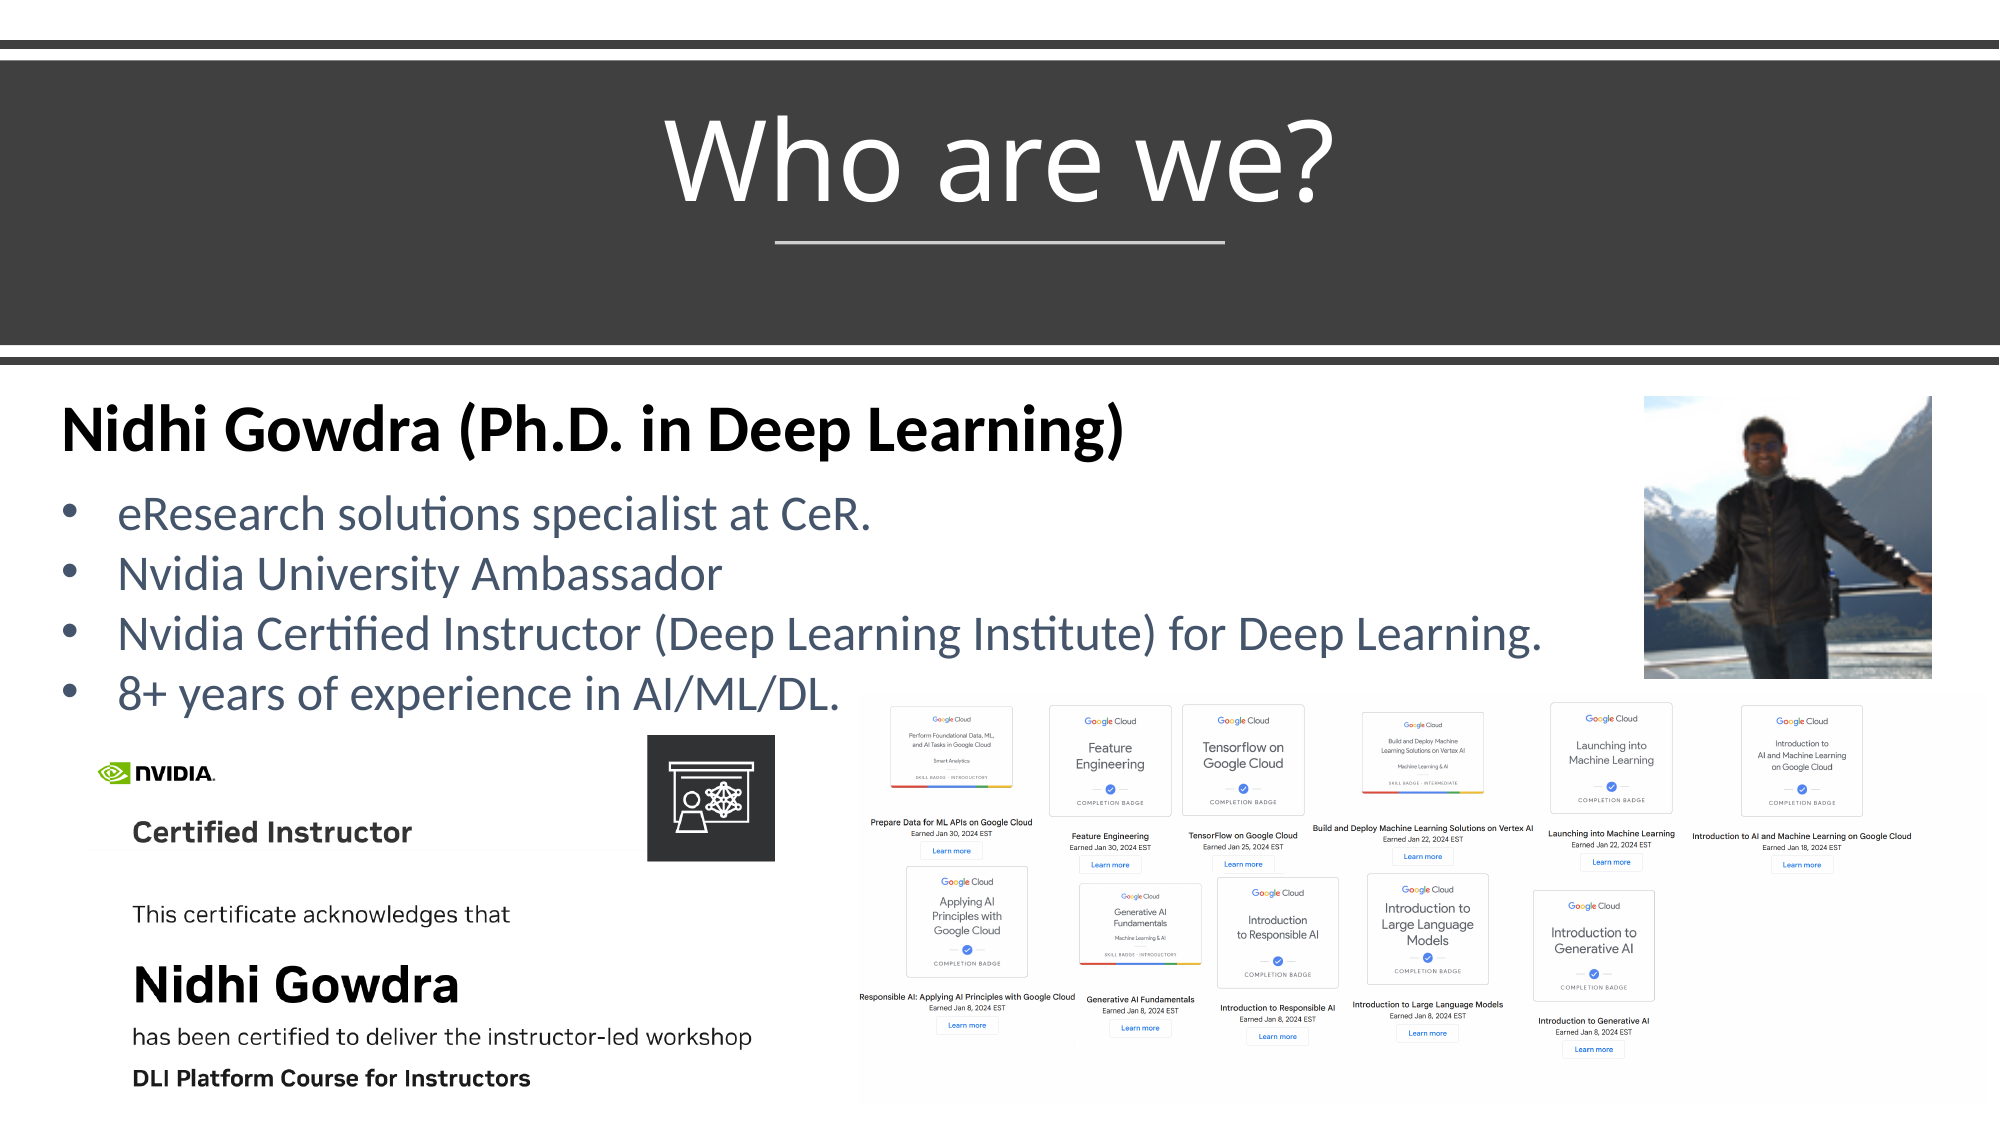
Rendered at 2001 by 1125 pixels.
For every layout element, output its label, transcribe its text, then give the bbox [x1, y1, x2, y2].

picture [858, 694, 1986, 1105]
title Who are we? [86, 80, 1914, 233]
picture [1644, 396, 1932, 679]
text_box Nidhi Gowdra (Ph.D. in Deep Learning) [46, 377, 1630, 472]
picture [86, 735, 775, 1102]
text_box eResearch solutions specialist at CeR. Nvidia University Ambassador Nvidia Certified Instructor (Deep Learning Institute) for Deep Learning. 8+ years of experience in AI/ML/DL. [46, 472, 1986, 728]
text_box [0, 59, 2000, 346]
